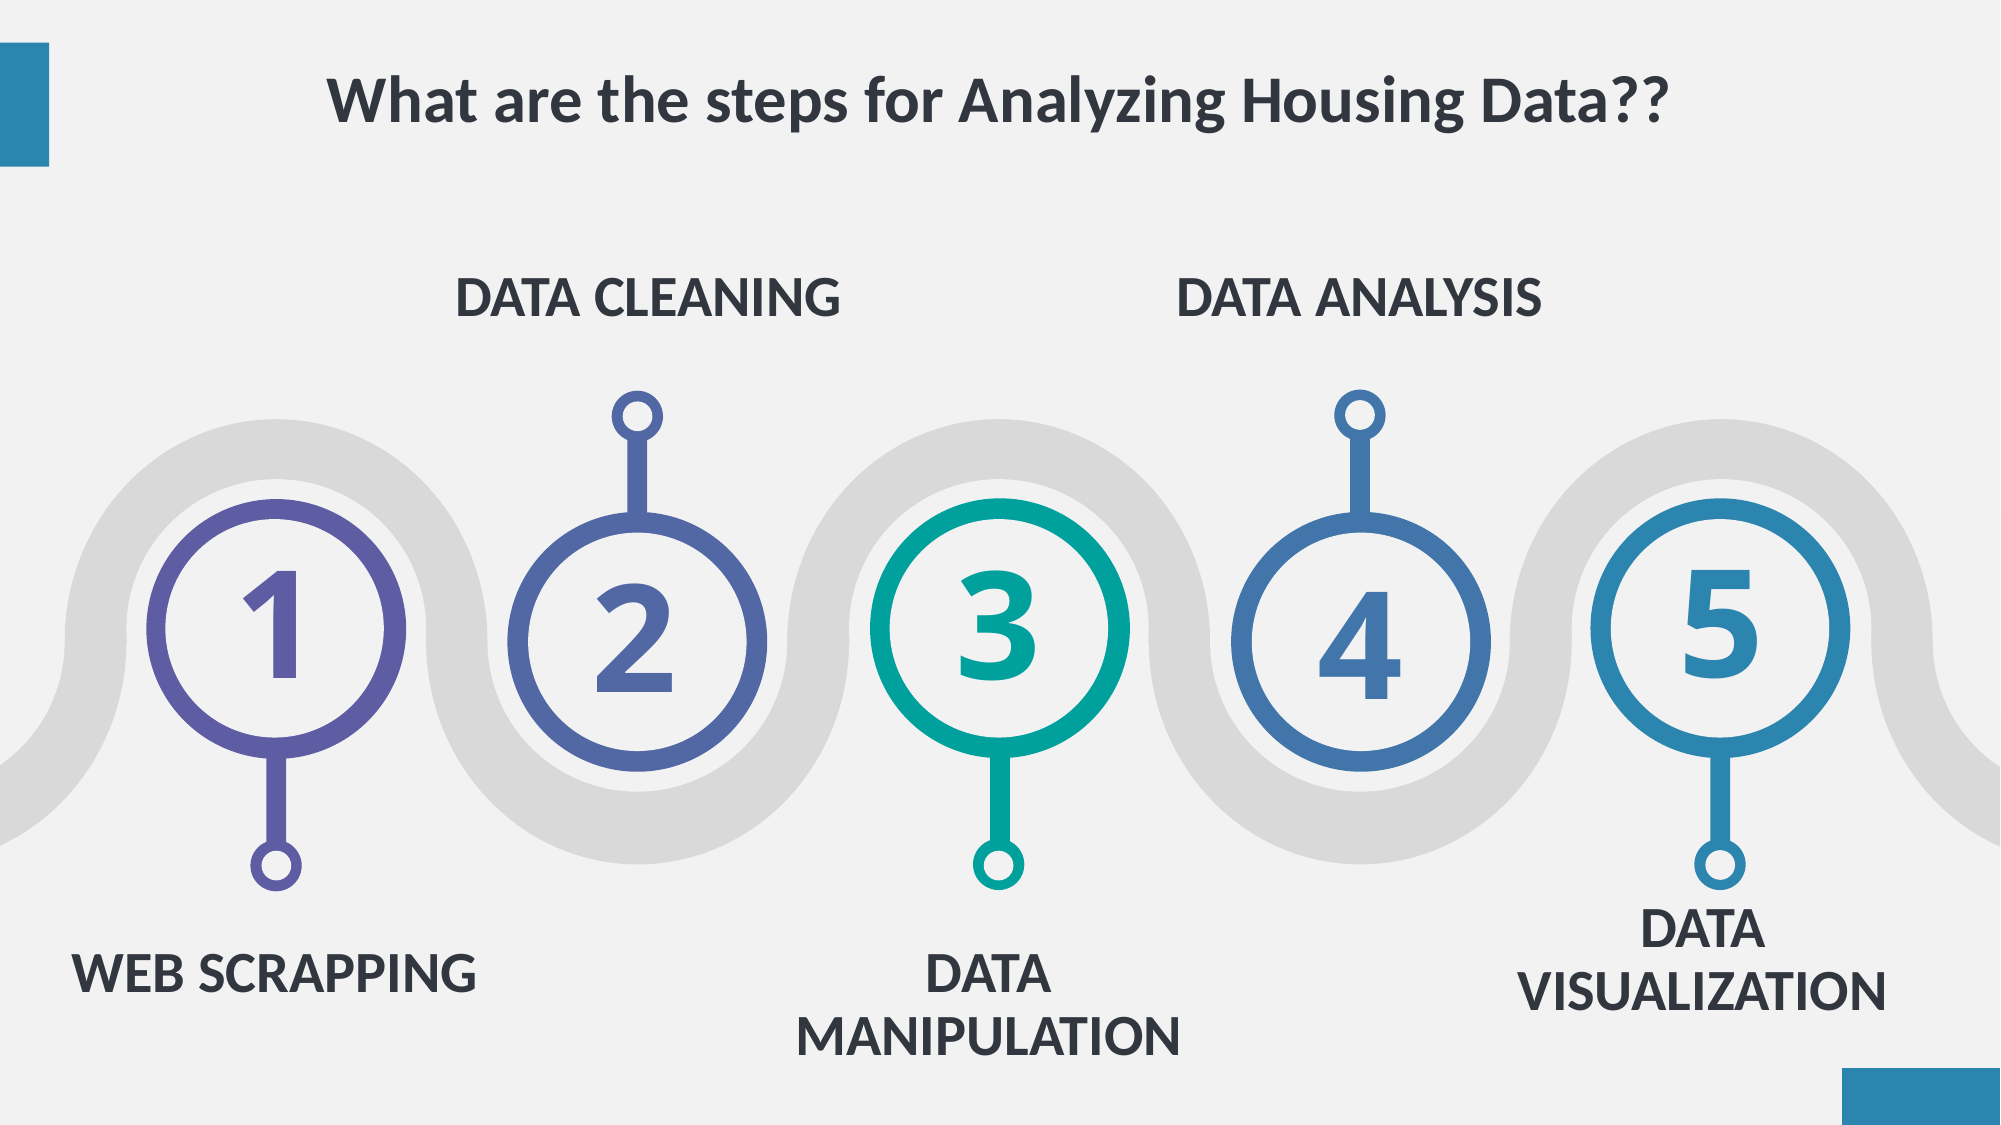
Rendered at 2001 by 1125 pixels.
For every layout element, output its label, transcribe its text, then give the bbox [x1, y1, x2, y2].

list DATA MANIPULATION [767, 934, 1211, 1088]
list DATA VISUALIZATION [1481, 890, 1925, 1086]
list DATA CLEANING [427, 258, 871, 386]
list WEB SCRAPPING [53, 935, 497, 1089]
list 4 [1248, 562, 1472, 779]
list 2 [522, 554, 746, 772]
list 1 [166, 541, 390, 758]
title What are the steps for Analyzing Housing Data?? [137, 52, 1863, 149]
list DATA ANALYSIS [1138, 258, 1582, 386]
list 3 [887, 542, 1111, 759]
list 5 [1609, 540, 1834, 757]
